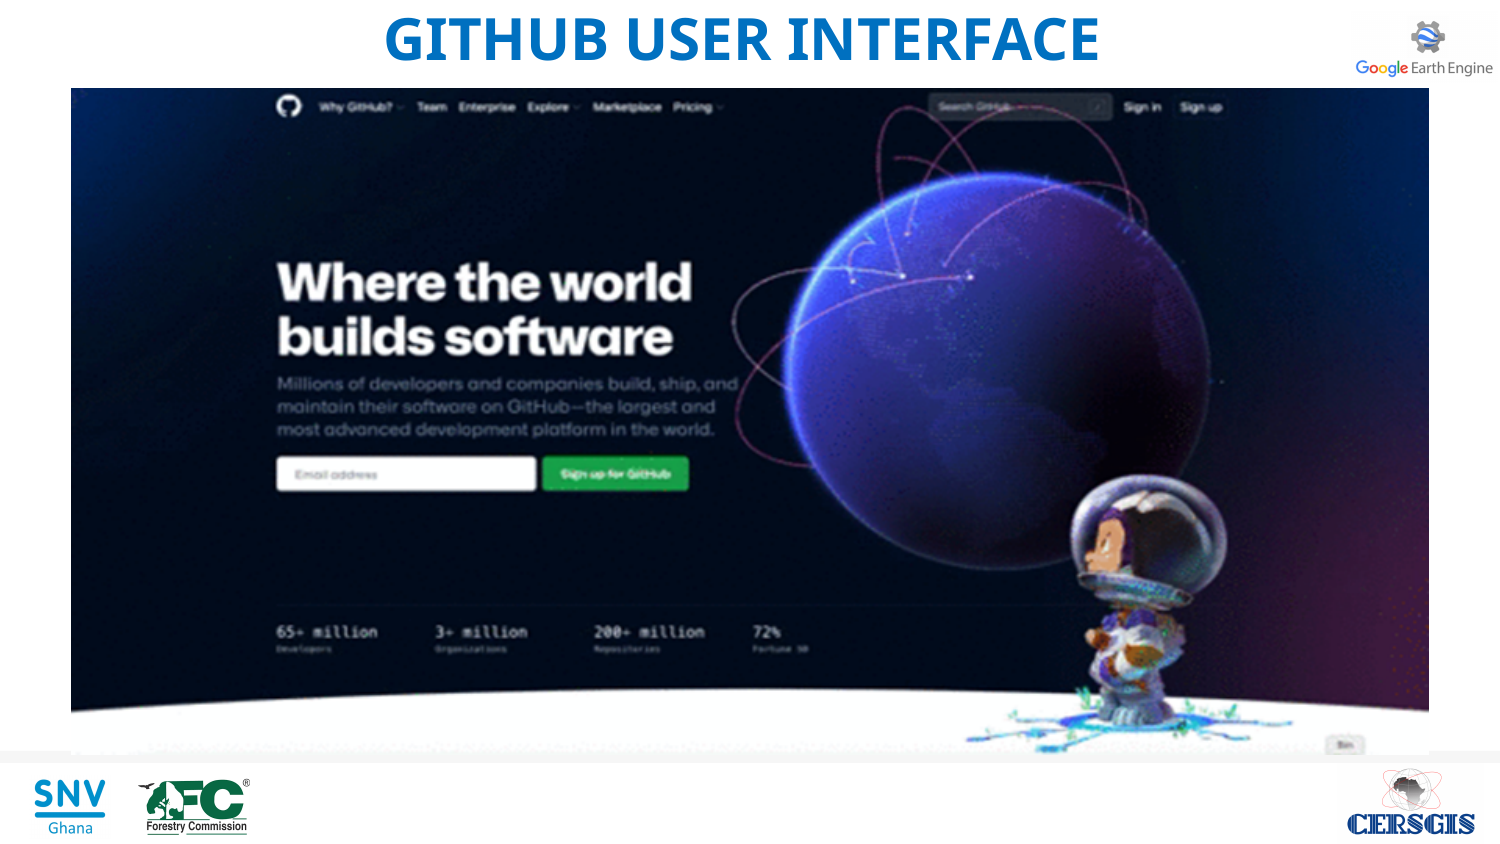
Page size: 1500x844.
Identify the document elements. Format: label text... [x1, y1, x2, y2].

picture [138, 772, 250, 842]
picture [70, 88, 1430, 755]
picture [29, 775, 111, 839]
picture [1337, 763, 1484, 844]
title GITHUB USER INTERFACE [0, 0, 1500, 87]
